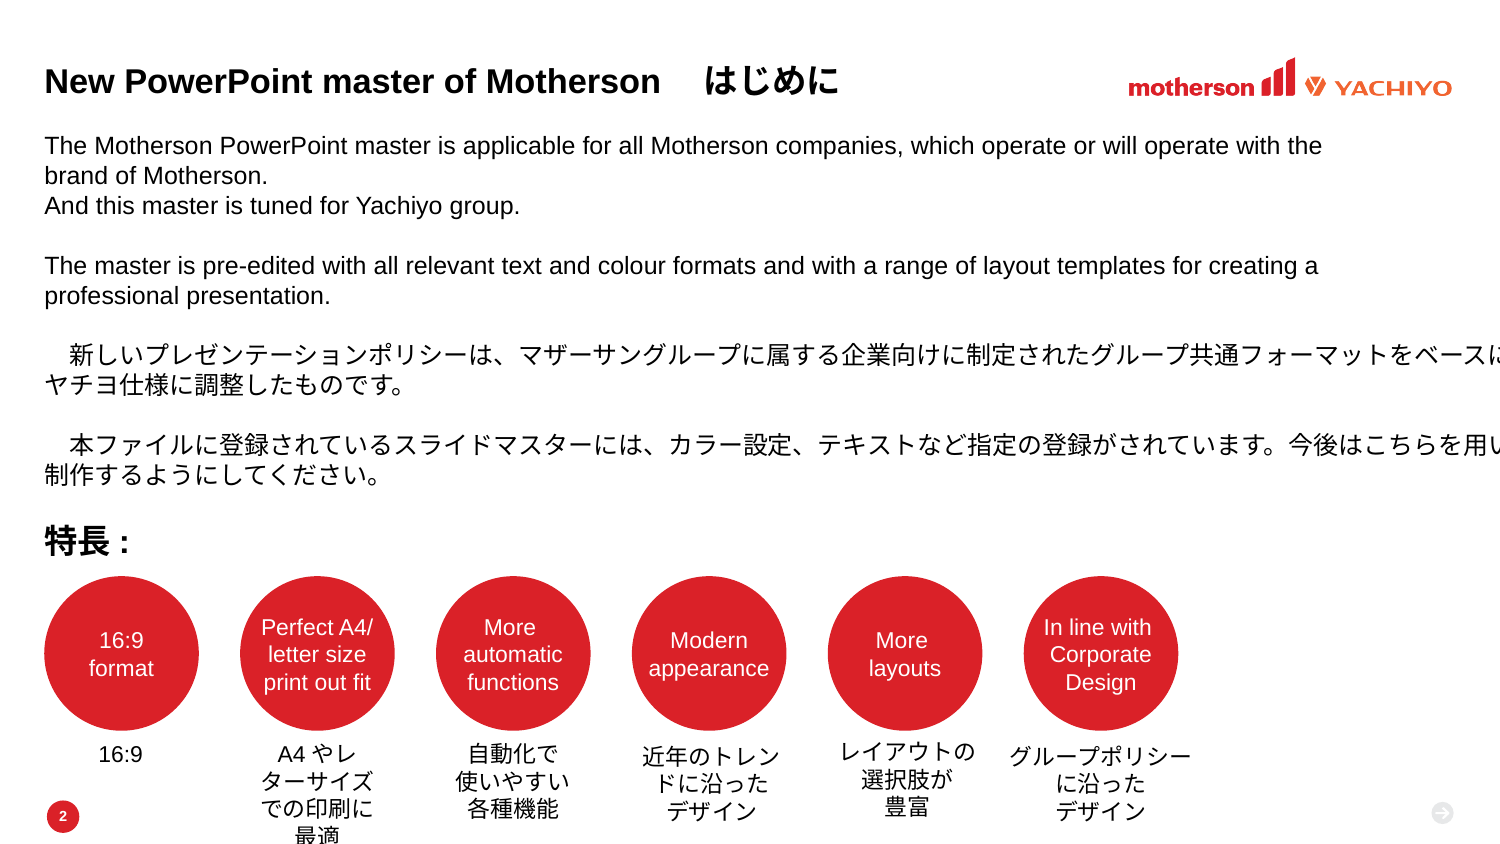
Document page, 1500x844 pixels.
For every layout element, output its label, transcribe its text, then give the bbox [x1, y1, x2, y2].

text_box 近年のトレンドに沿った デザイン [634, 742, 790, 844]
text_box In line with Corporate Design [1023, 576, 1179, 731]
text_box 自動化で 使いやすい 各種機能 [454, 739, 572, 844]
text_box More layouts [827, 576, 983, 731]
text_box 16:9 [62, 739, 180, 775]
text_box The Motherson PowerPoint master is applicable for all Motherson companies, which operate or will operate with the brand of Motherson. And this master is tuned for Yachiyo group. The master is pre-edited with all relevant text and colour formats and with a range of layout templates for creating a professional presentation. 新しいプレゼンテーションポリシーは、マザーサングループに属する企業向けに制定されたグループ共通フォーマットをベースに、 ヤチヨ仕様に調整したものです。 本ファイルに登録されているスライドマスターには、カラー設定、テキストなど指定の登録がされています。今後はこちらを用いて 制作するようにしてください。 [44, 129, 1461, 489]
text_box Modern appearance [631, 576, 787, 731]
text_box レイアウトの 選択肢が 豊富 [830, 737, 986, 842]
text_box More automatic functions [436, 576, 591, 731]
text_box 特長: [44, 520, 315, 569]
text_box A4やレターサイズでの印刷に最適 [258, 739, 376, 844]
picture [1234, 57, 1452, 96]
title New PowerPoint master of Motherson はじめに [44, 35, 1234, 101]
text_box グループポリシーに沿った デザイン [1008, 742, 1194, 844]
text_box 16:9 format [44, 576, 199, 731]
text_box Perfect A4/ letter size print out fit [240, 576, 395, 731]
